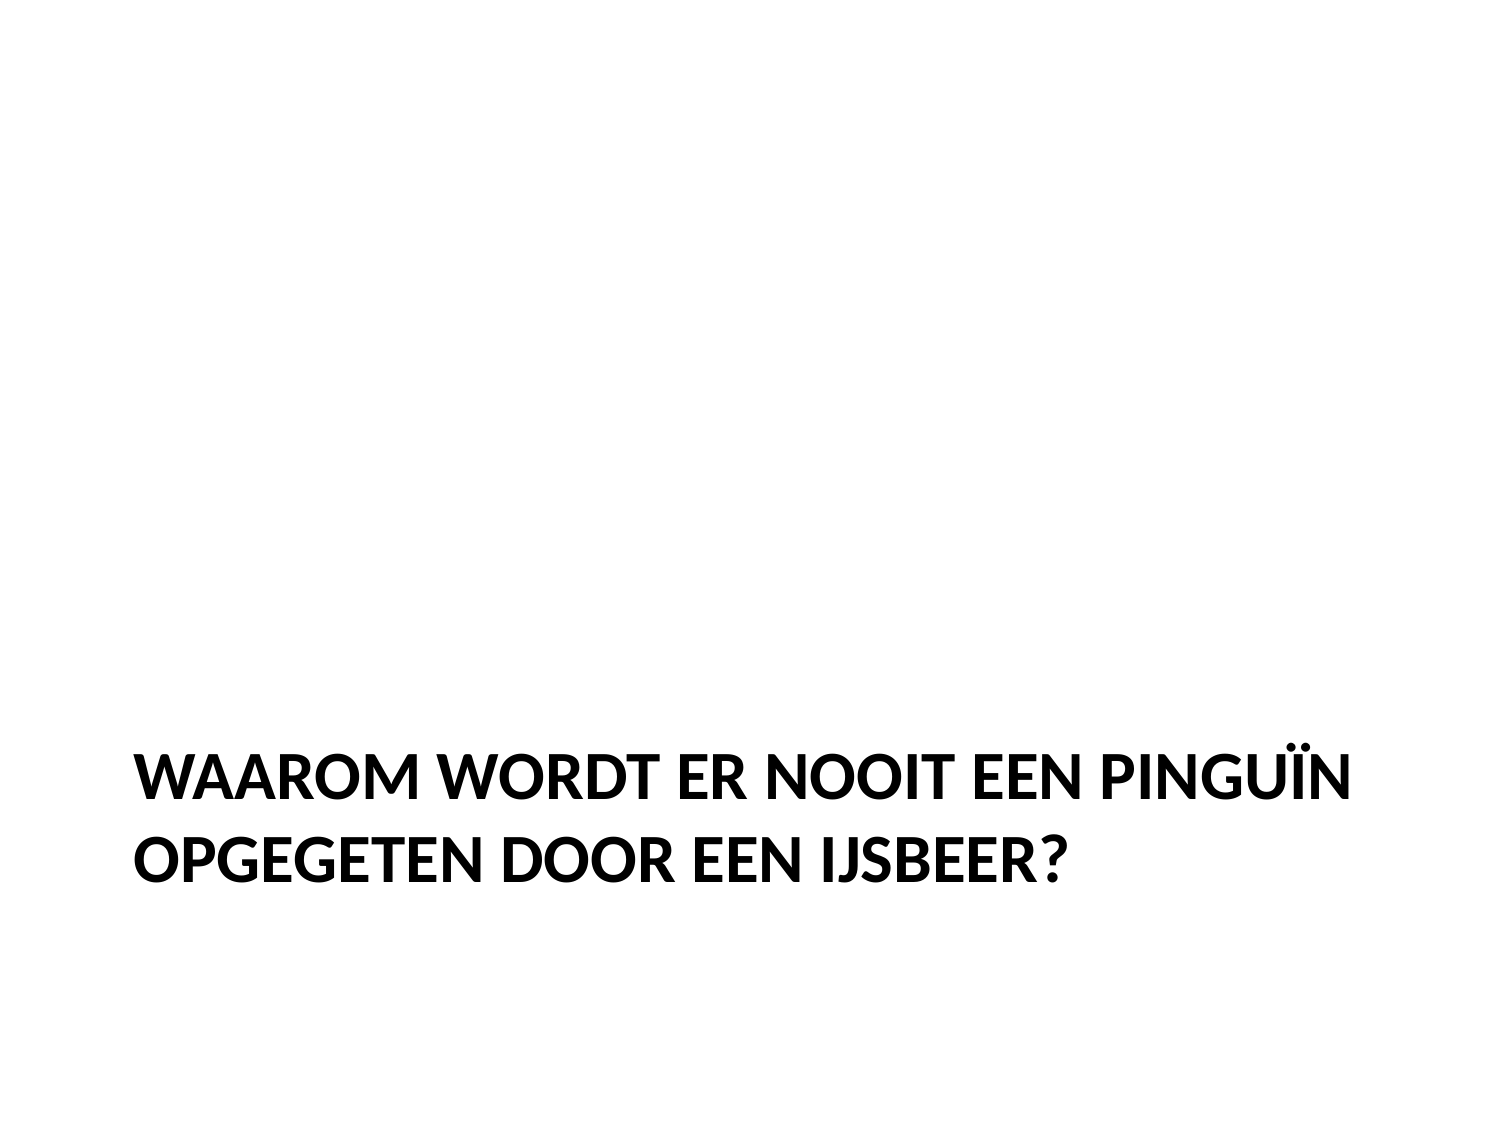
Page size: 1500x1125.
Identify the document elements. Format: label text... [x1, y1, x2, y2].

title Waarom wordt er nooit een pinguïn opgegeten door een ijsbeer? [118, 722, 1394, 947]
